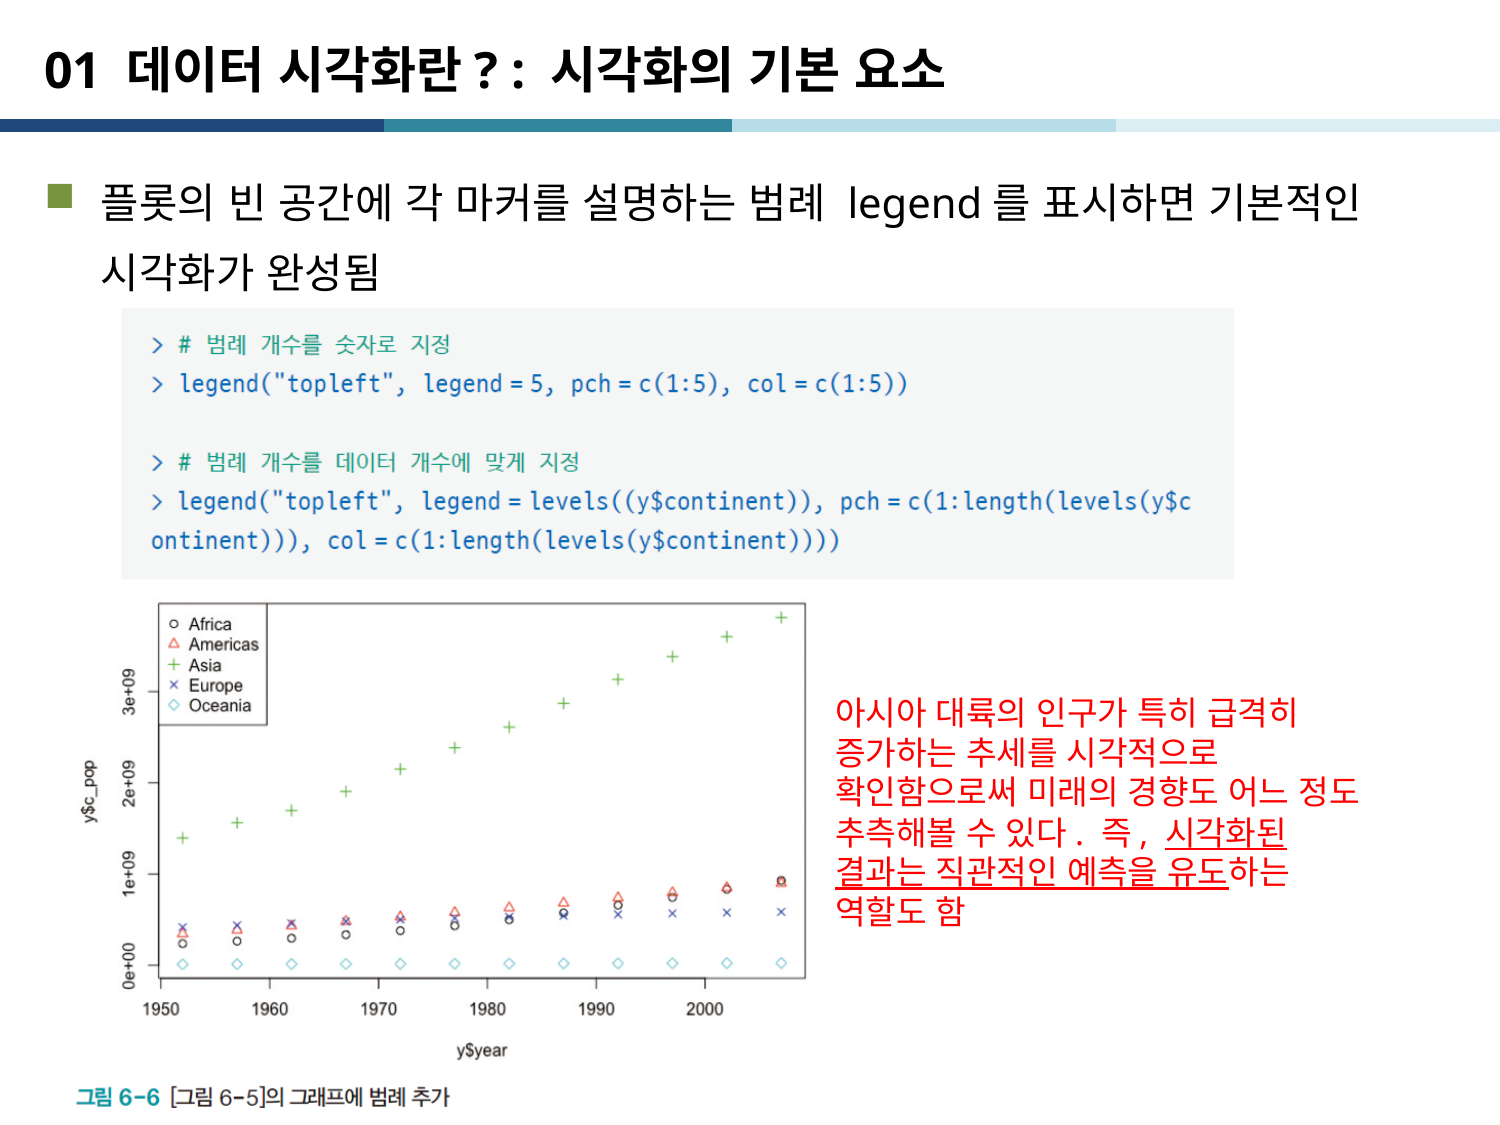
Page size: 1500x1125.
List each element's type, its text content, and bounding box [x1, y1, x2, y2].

text_box 아시아 대륙의 인구가 특히 급격히 증가하는 추세를 시각적으로 확인함으로써 미래의 경향도 어느 정도 추측해볼 수 있다. 즉, 시각화된 결과는 직관적인 예측을 유도하는 역할도 함 [825, 684, 1398, 939]
title 01 데이터 시각화란? : 시각화의 기본 요소 [29, 23, 1270, 114]
list 플롯의 빈 공간에 각 마커를 설명하는 범례 legend를 표시하면 기본적인 시각화가 완성됨 [29, 148, 1471, 1083]
picture [75, 296, 1243, 1113]
